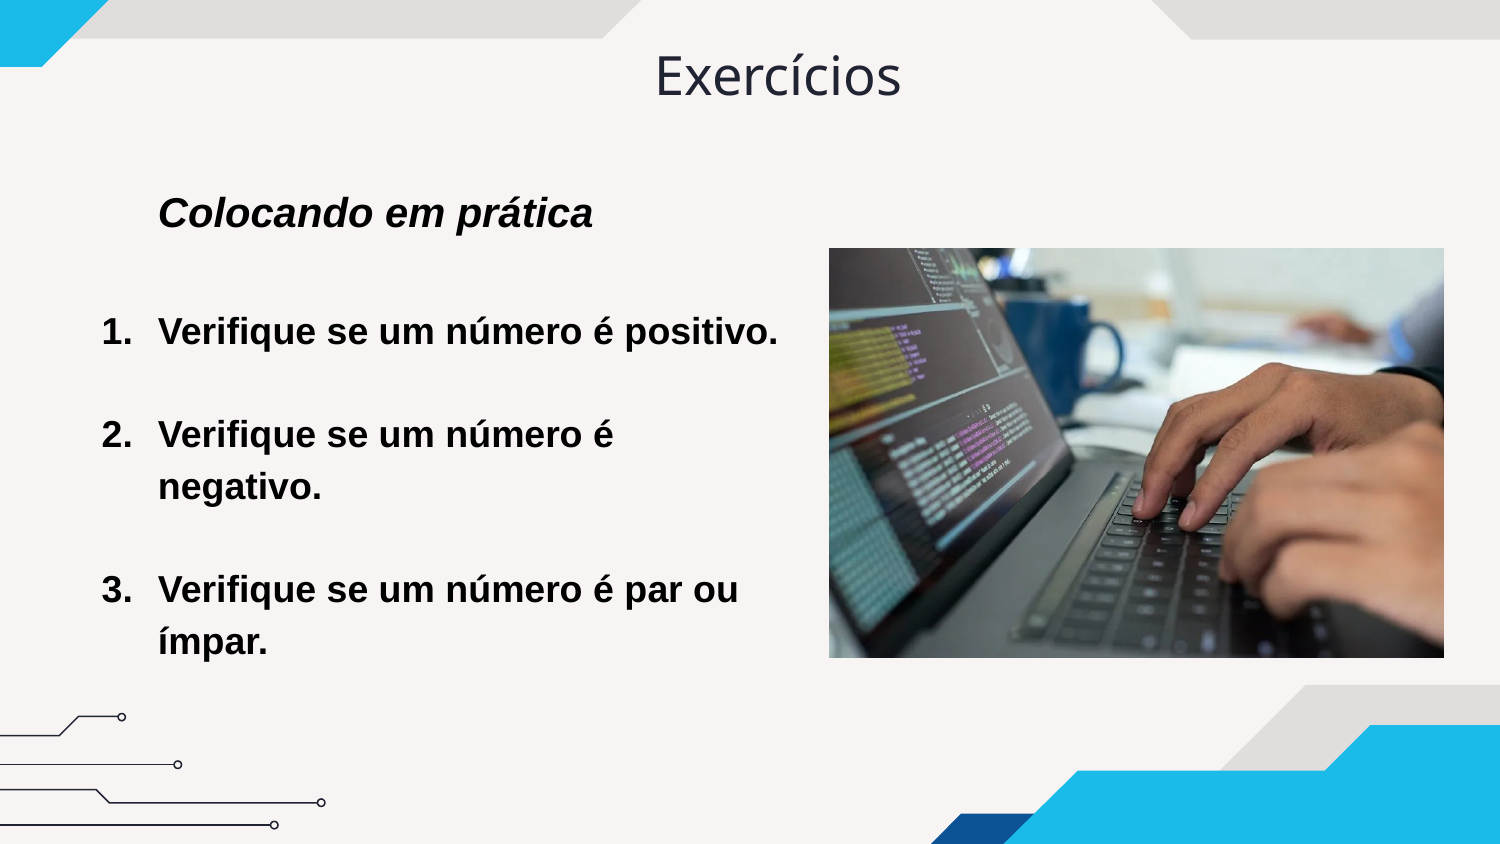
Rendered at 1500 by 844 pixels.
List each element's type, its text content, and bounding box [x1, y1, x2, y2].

picture [829, 248, 1444, 658]
text_box Exercícios [410, 26, 1147, 122]
subtitle Colocando em prática Verifique se um número é positivo. Verifique se um número é negativo. Verifique se um número é par ou ímpar. [67, 163, 804, 509]
